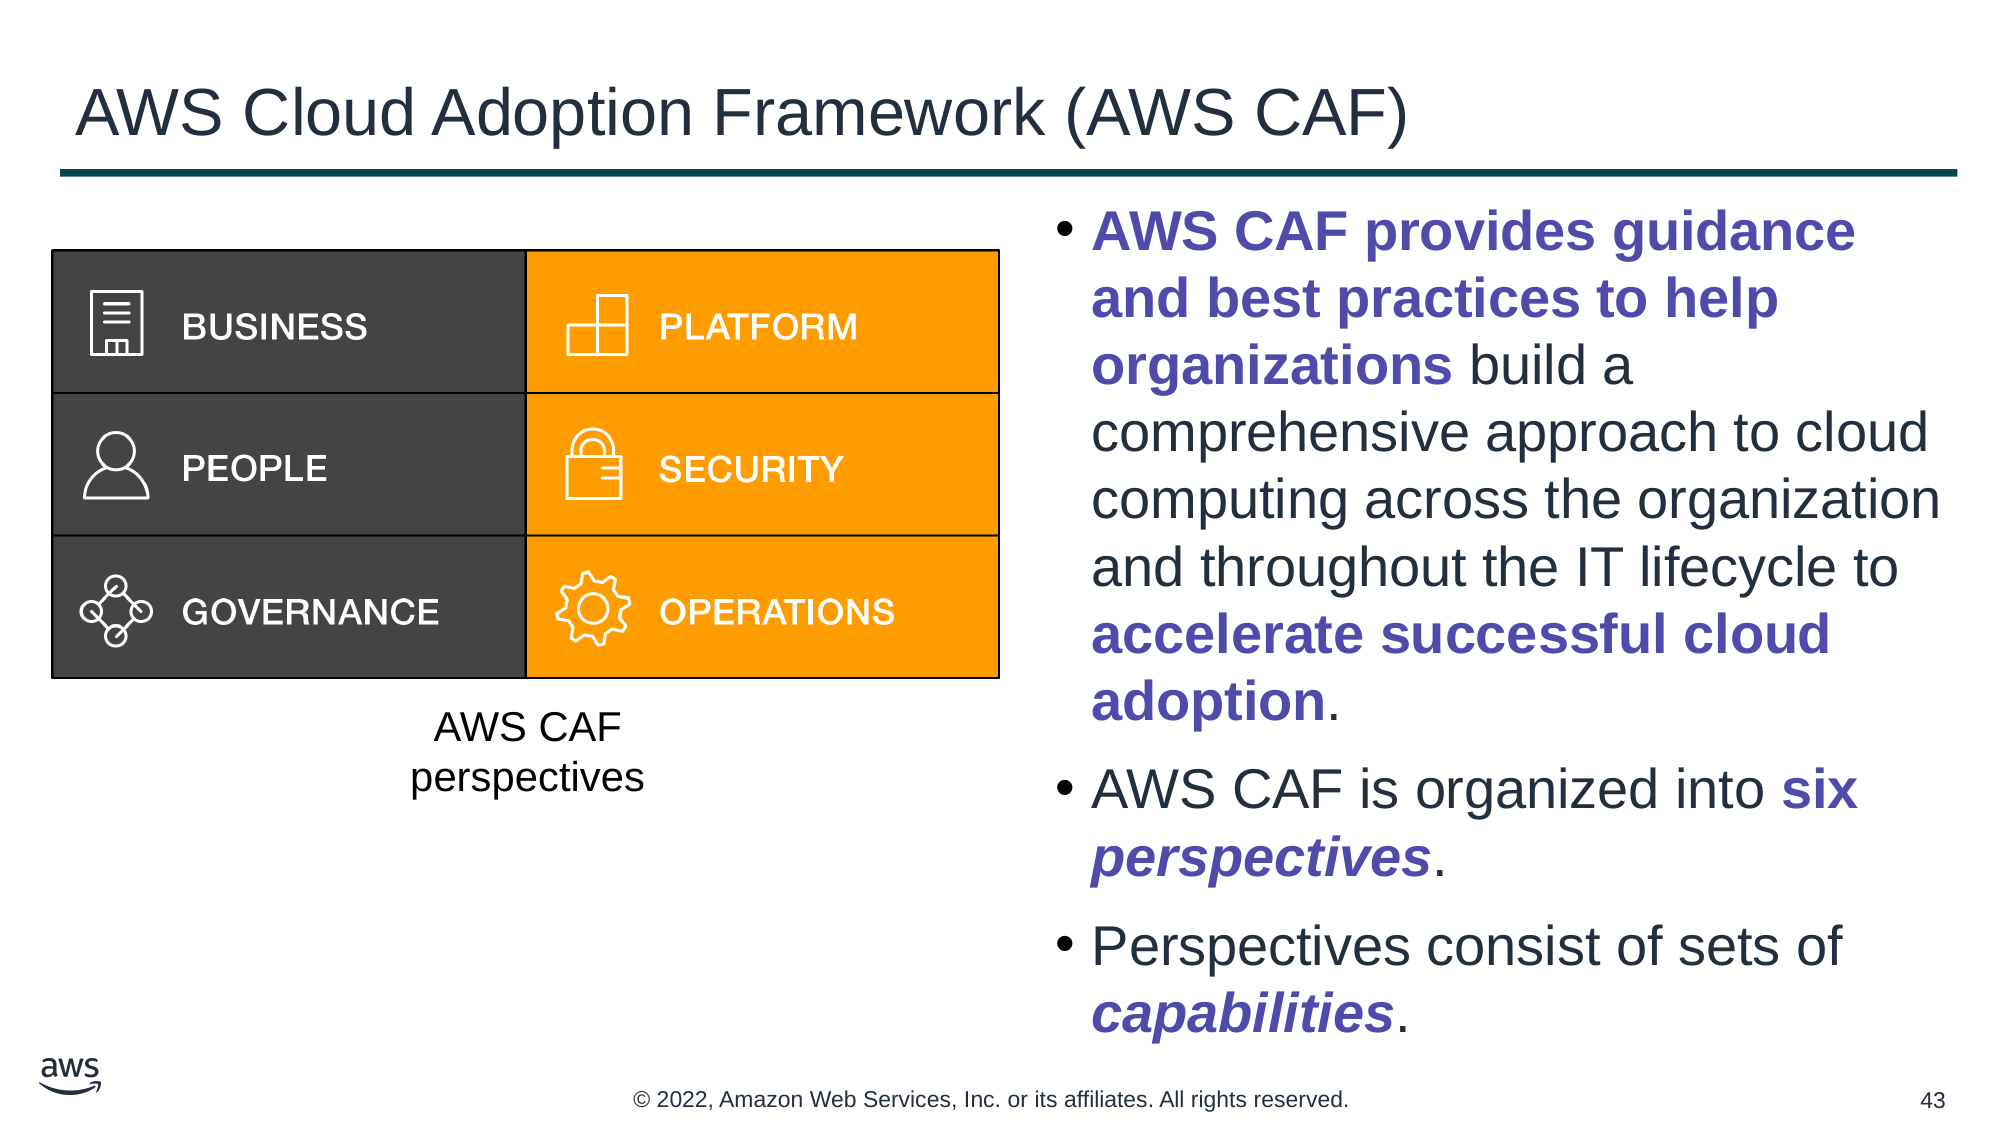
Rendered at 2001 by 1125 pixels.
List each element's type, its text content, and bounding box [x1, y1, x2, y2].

title AWS Cloud Adoption Framework (AWS CAF) [60, 49, 1958, 170]
text_box AWS CAF perspectives [302, 691, 753, 807]
picture [51, 249, 1001, 679]
list AWS CAF provides guidance and best practices to help organizations build a comprehensive approach to cloud computing across the organization and throughout the IT lifecycle to accelerate successful cloud adoption. AWS CAF is organized into six perspectives. Perspectives consist of sets of capabilities. [1040, 187, 1961, 1056]
picture [39, 1058, 101, 1095]
slide_number ‹#› [1881, 1077, 1961, 1121]
